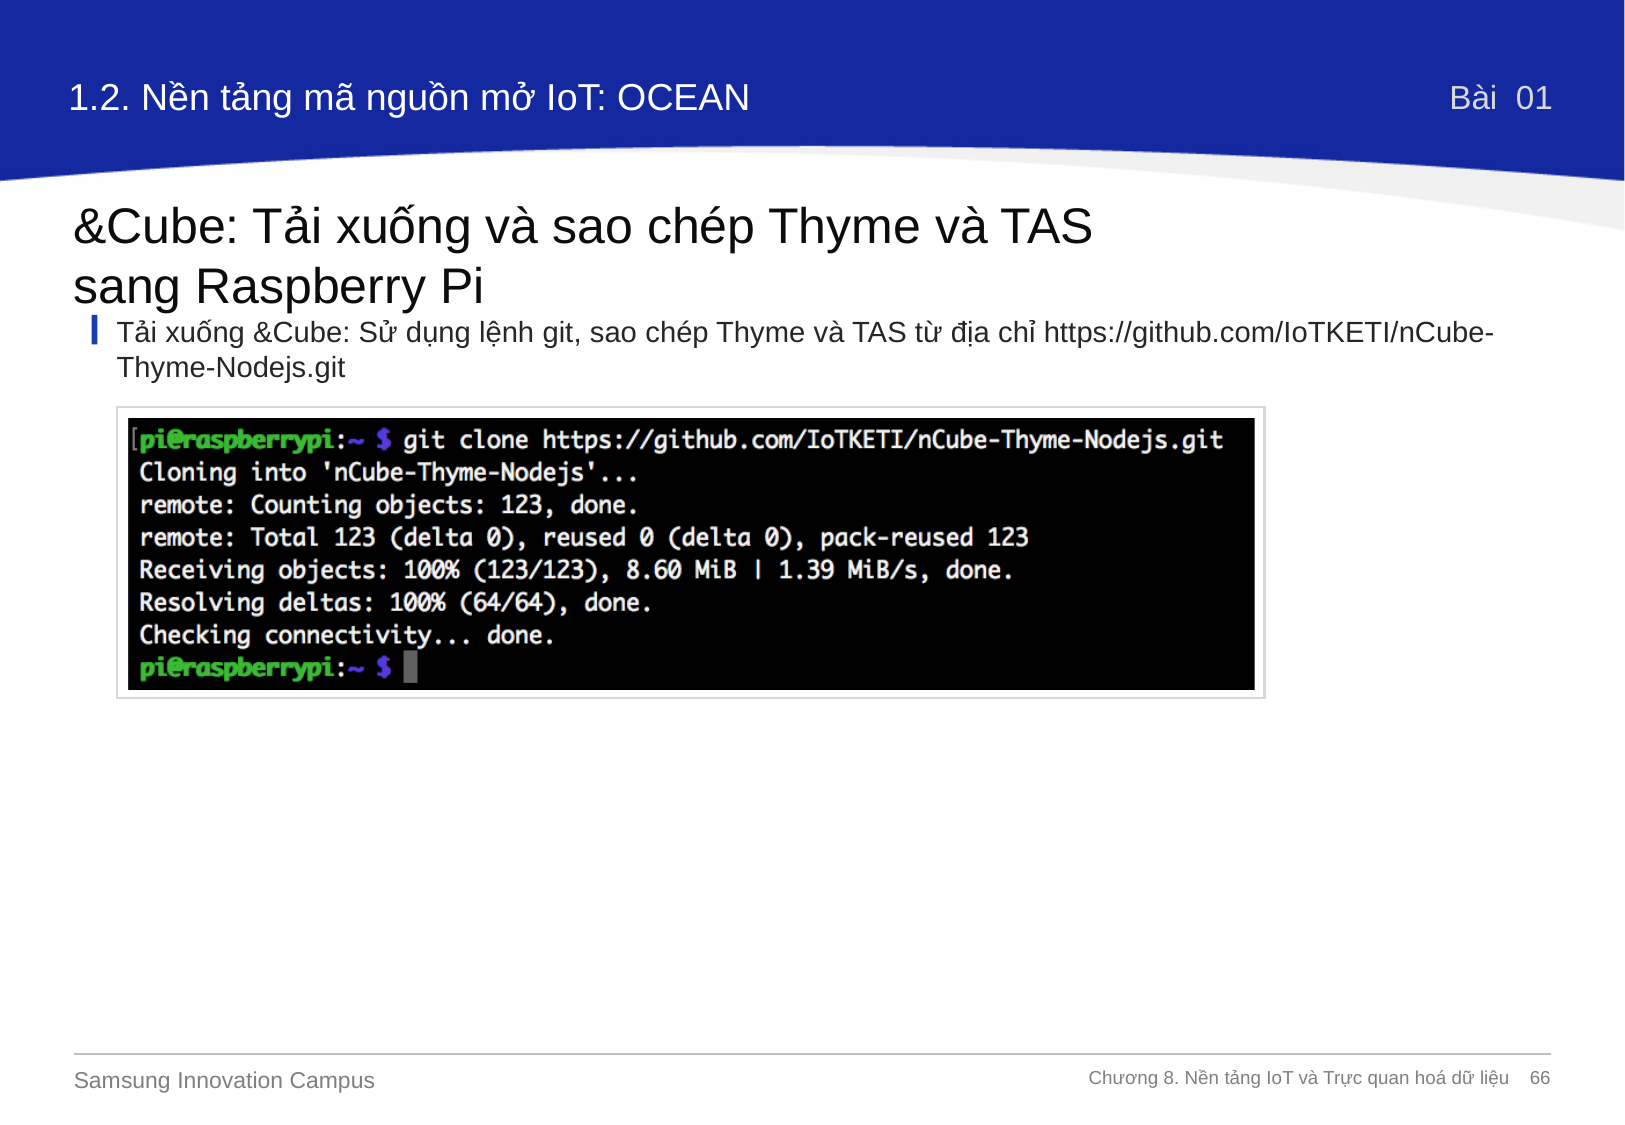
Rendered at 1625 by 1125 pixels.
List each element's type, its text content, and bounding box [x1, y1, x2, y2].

text_box &Cube: Tải xuống và sao chép Thyme và TAS sang Raspberry Pi [73, 193, 1551, 314]
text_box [91, 312, 1533, 385]
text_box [67, 73, 1554, 120]
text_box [116, 406, 1265, 699]
picture [0, 0, 1625, 1125]
